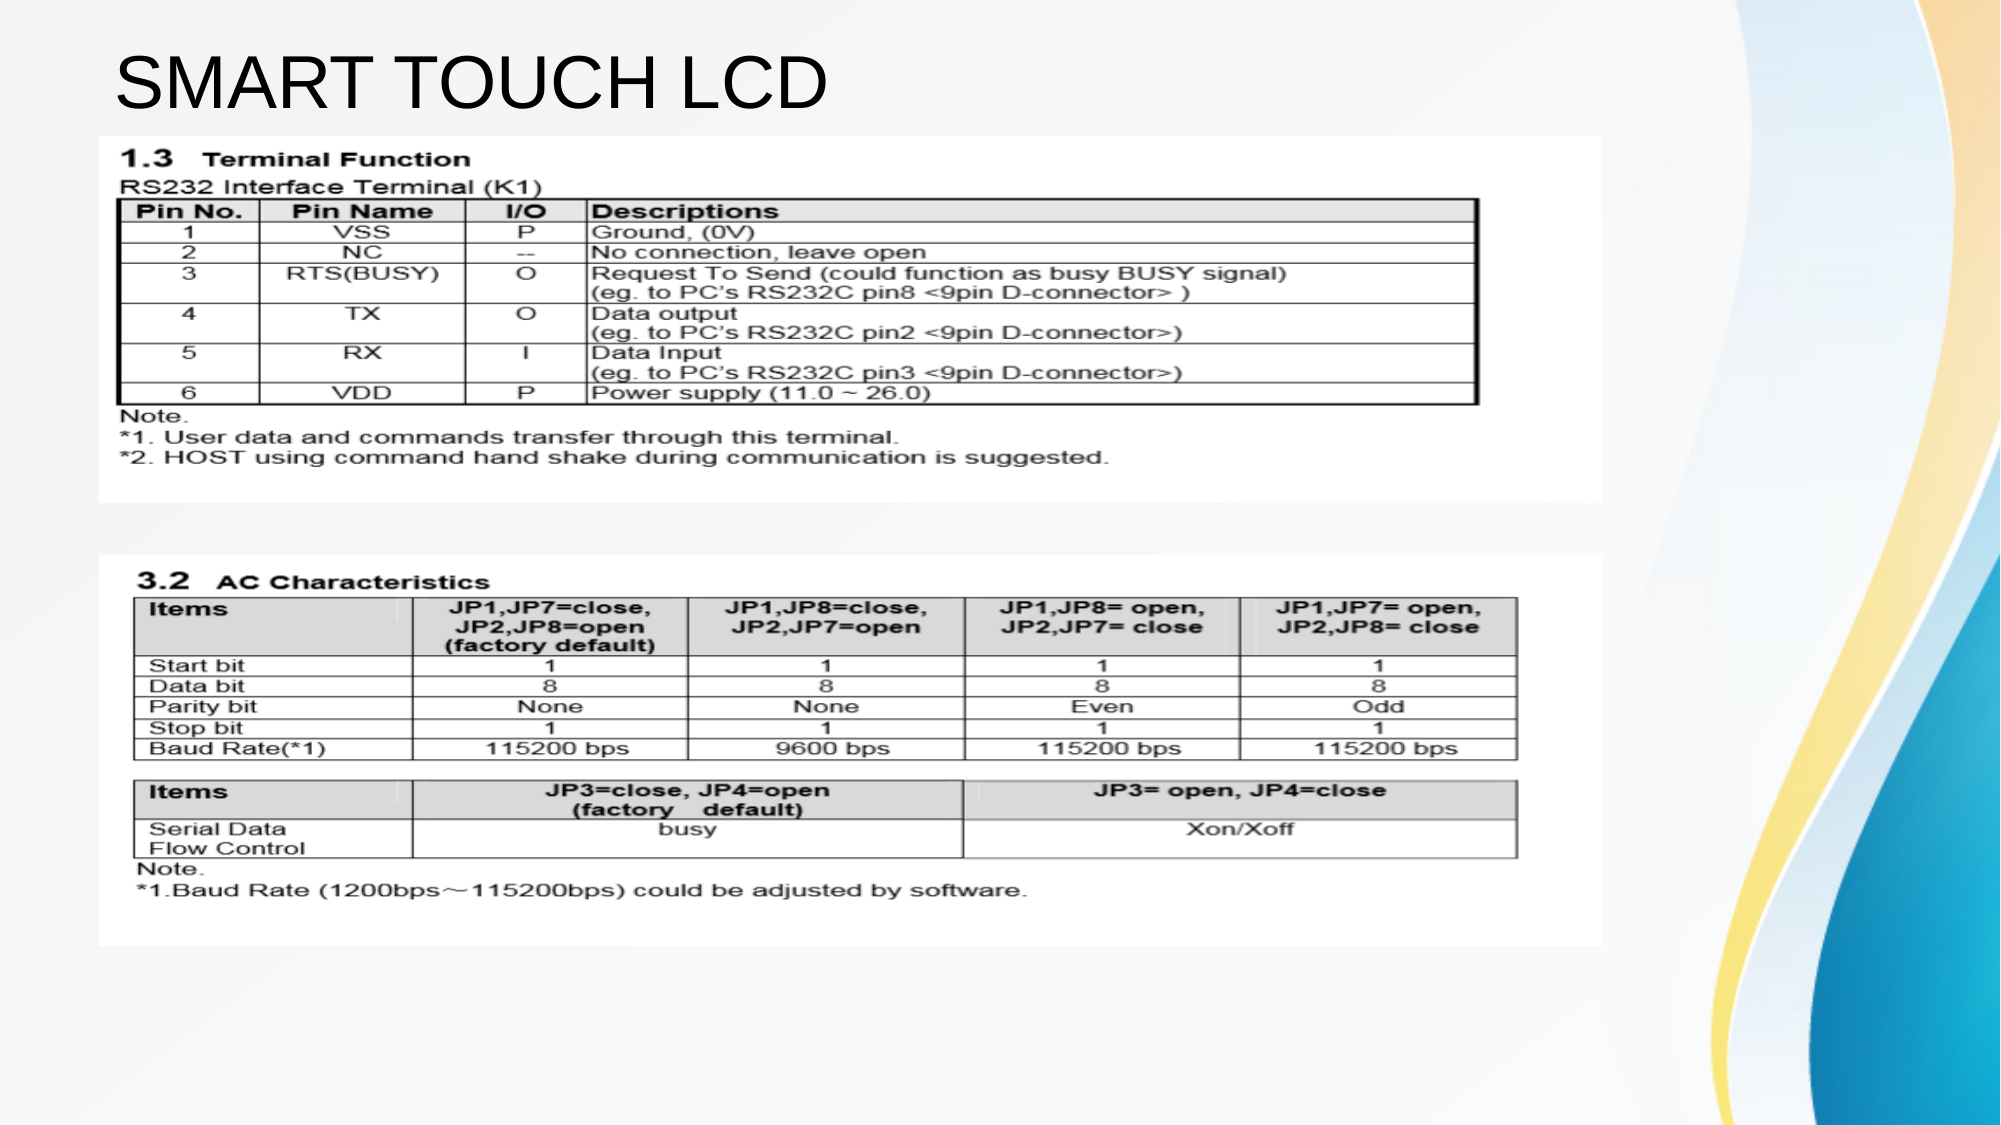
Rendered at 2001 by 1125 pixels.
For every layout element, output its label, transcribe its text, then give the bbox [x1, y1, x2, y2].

title SMART TOUCH LCD [99, 30, 1901, 127]
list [99, 136, 1602, 503]
picture [0, 0, 2001, 1125]
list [99, 555, 1602, 946]
